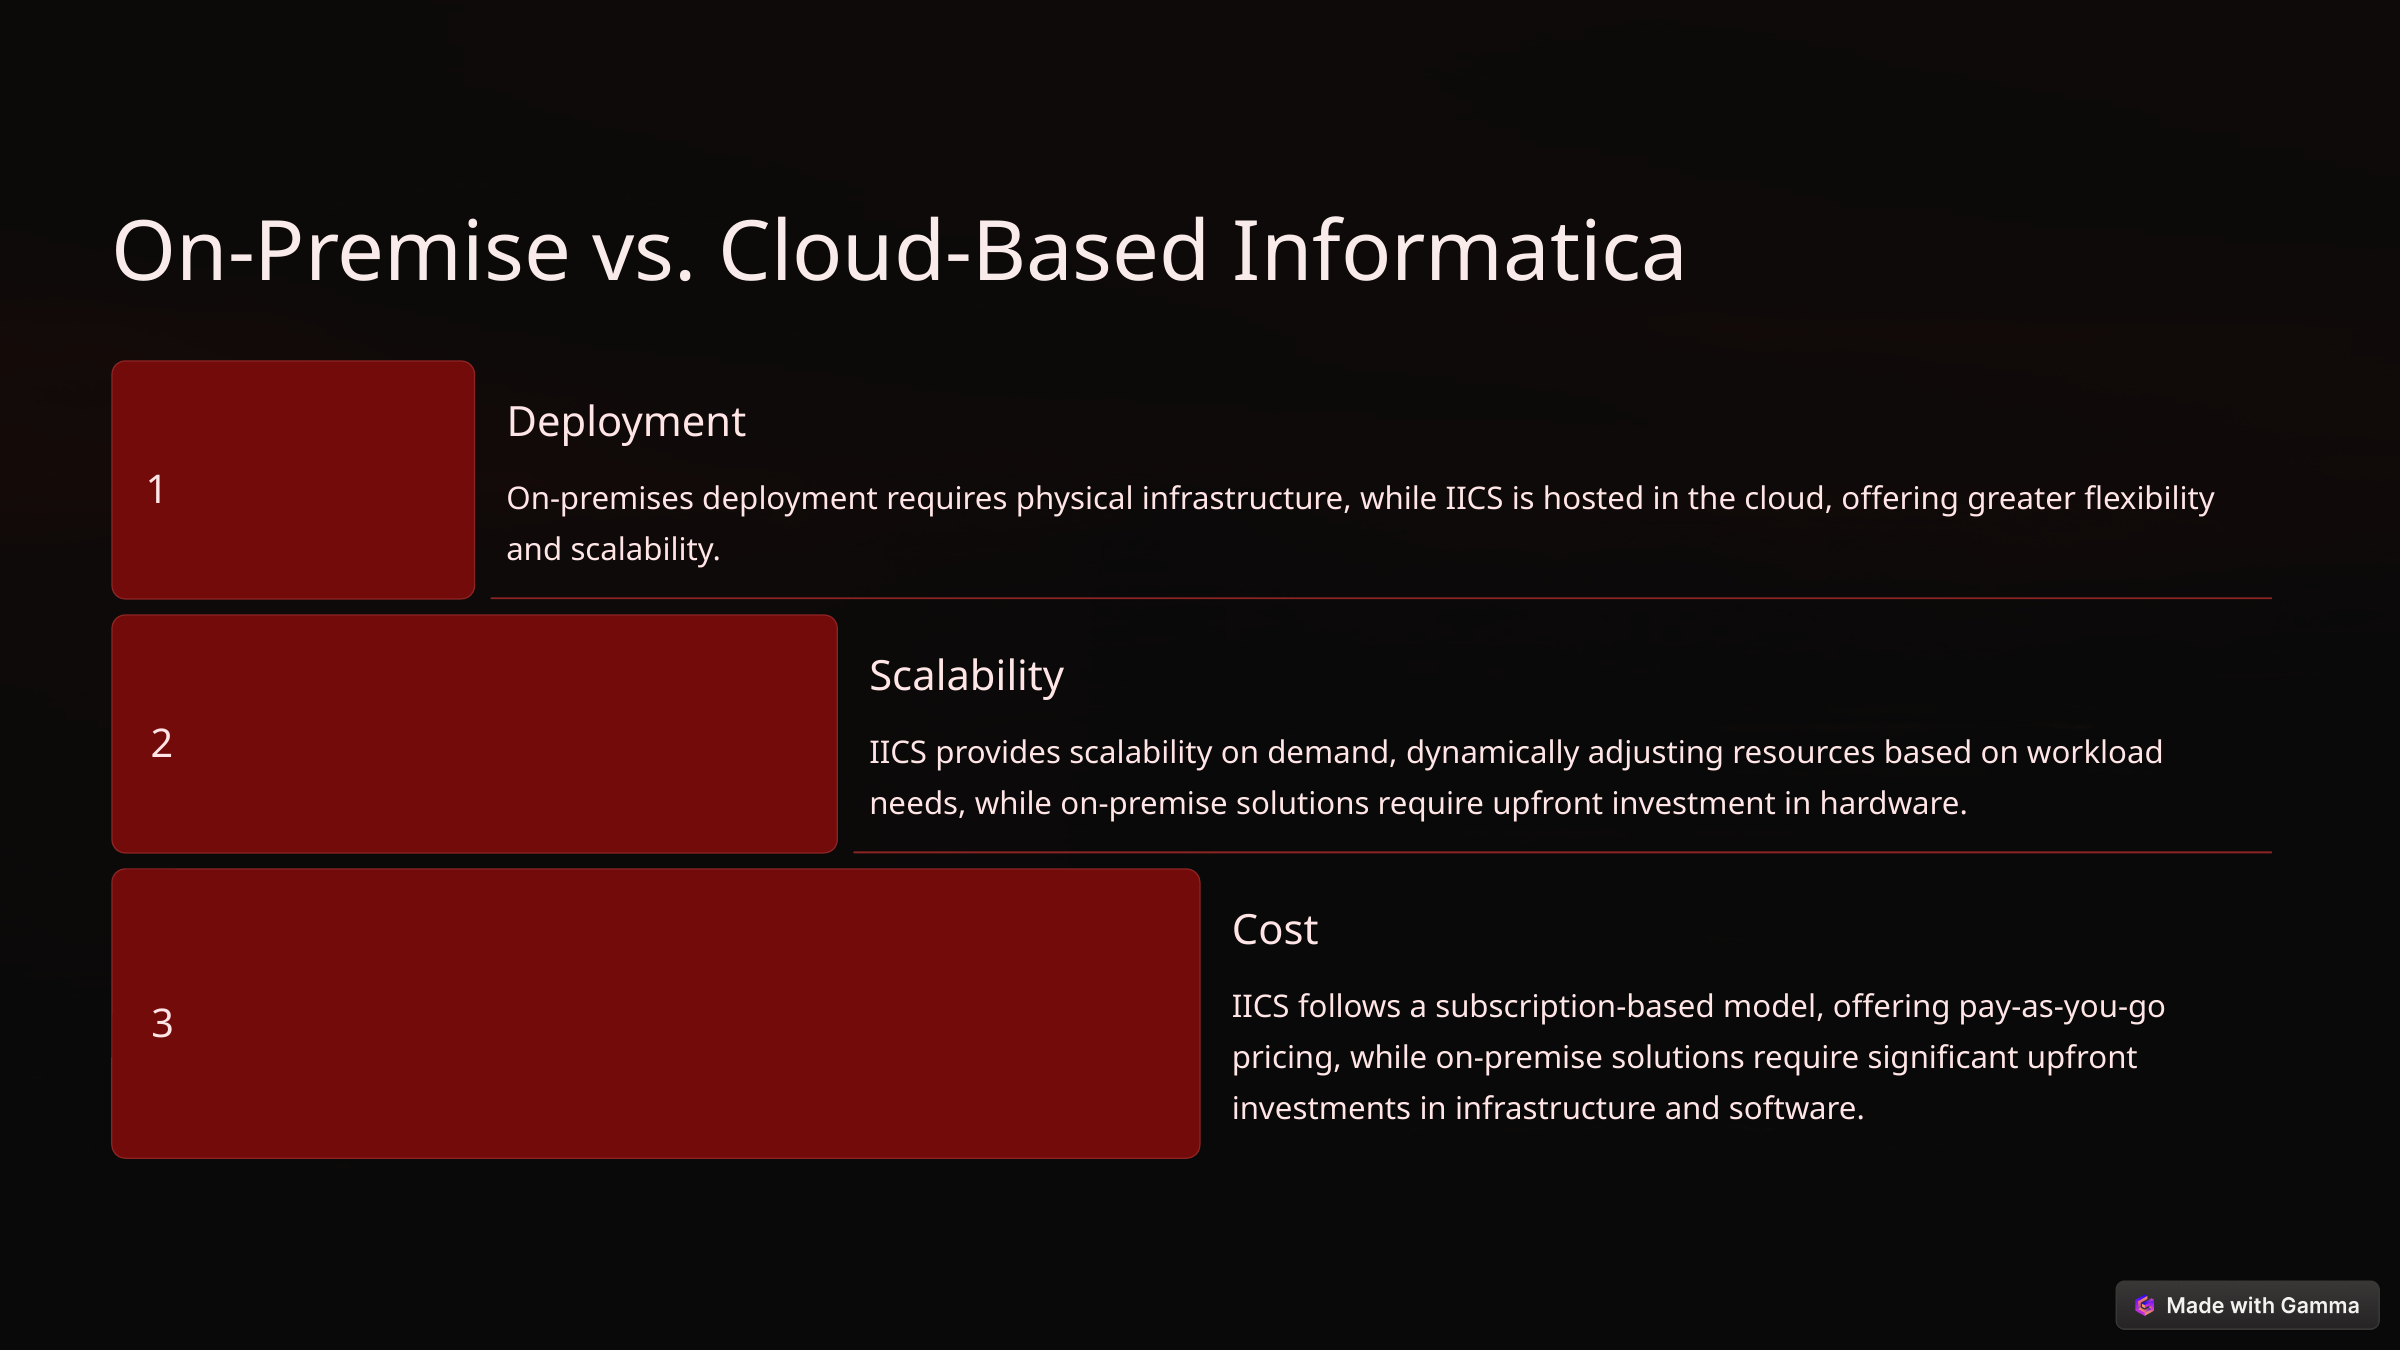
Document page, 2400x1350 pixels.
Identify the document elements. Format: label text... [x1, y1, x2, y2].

text_box Cost [1231, 901, 1653, 954]
text_box [111, 868, 1200, 1159]
text_box Scalability [869, 646, 1291, 700]
text_box 2 [145, 701, 179, 766]
text_box On-premises deployment requires physical infrastructure, while IICS is hosted in the cloud, offering greater flexibility and scalability. [506, 464, 2256, 567]
text_box Deployment [506, 392, 928, 446]
text_box [111, 614, 838, 853]
picture [2106, 1271, 2389, 1339]
text_box IICS follows a subscription-based model, offering pay-as-you-go pricing, while on-premise solutions require significant upfront investments in infrastructure and software. [1231, 972, 2256, 1127]
text_box On-Premise vs. Cloud-Based Informatica [111, 191, 2171, 297]
text_box [111, 360, 475, 599]
text_box IICS provides scalability on demand, dynamically adjusting resources based on workload needs, while on-premise solutions require upfront investment in hardware. [869, 718, 2257, 821]
text_box 1 [145, 447, 169, 512]
text_box 3 [145, 981, 181, 1046]
